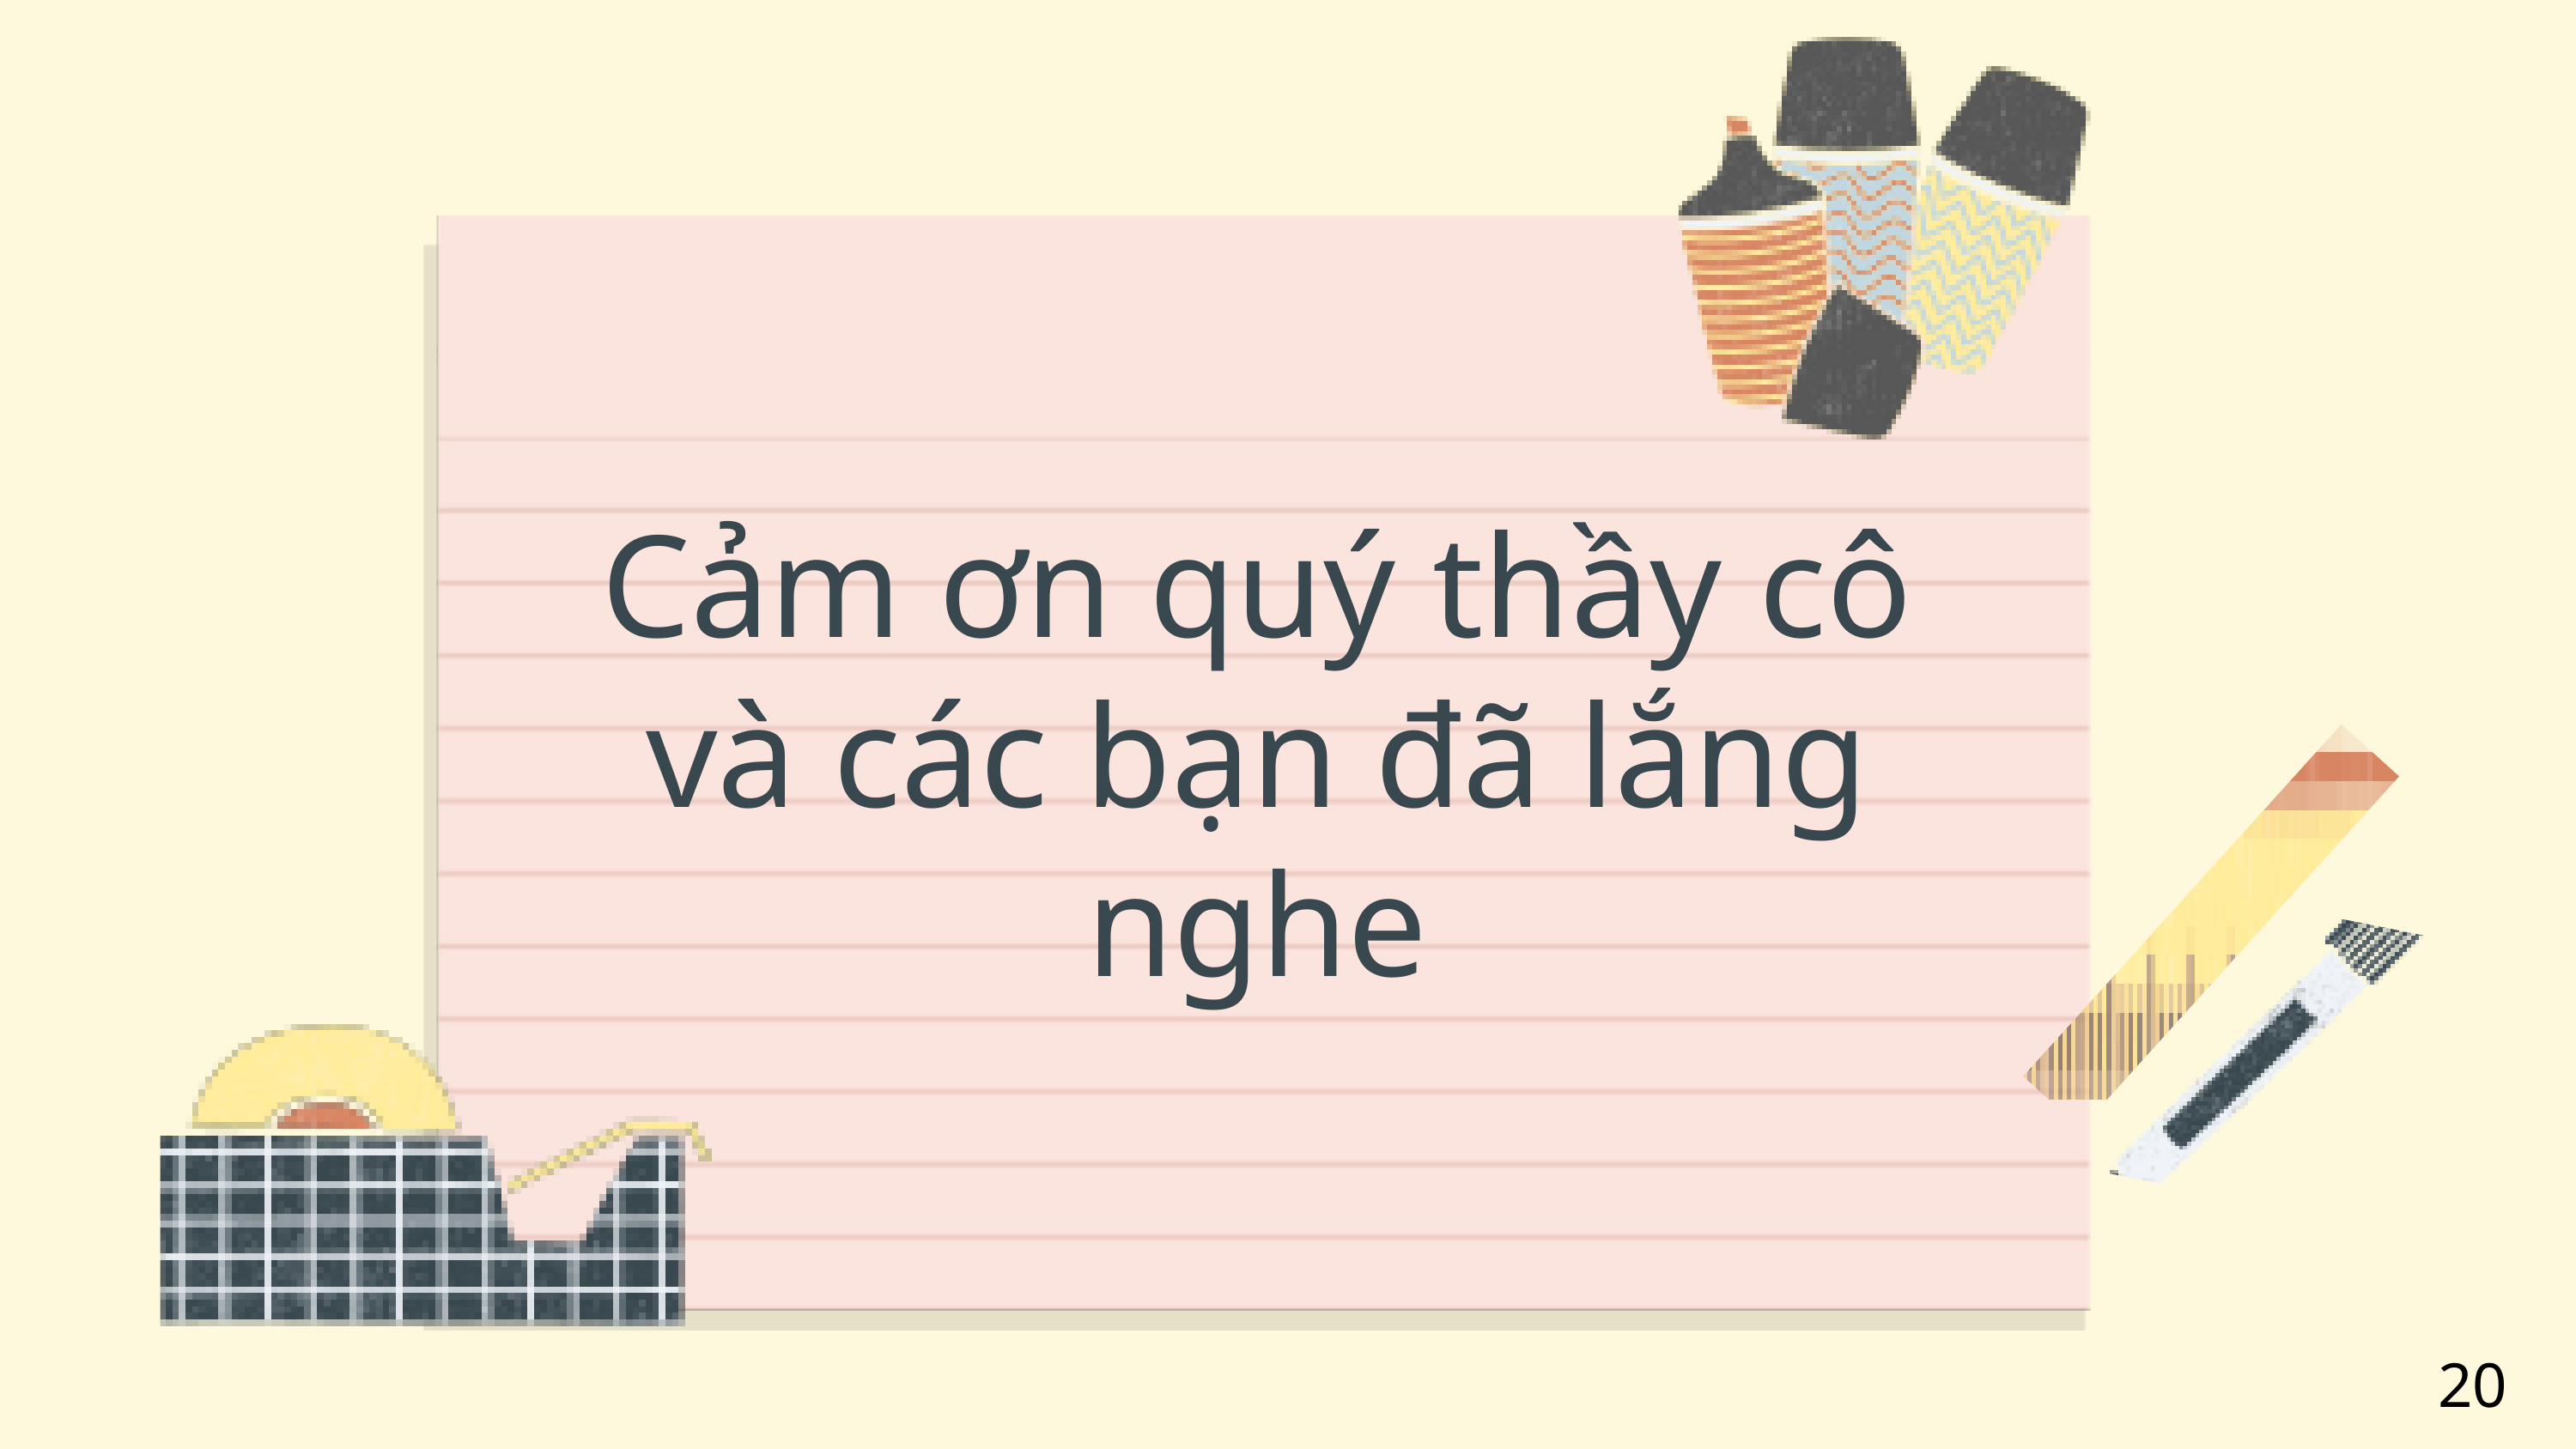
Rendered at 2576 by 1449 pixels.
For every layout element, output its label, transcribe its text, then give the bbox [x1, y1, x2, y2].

text_box [2090, 880, 2432, 1227]
text_box Cảm ơn quý thầy cô và các bạn đã lắng nghe [508, 496, 2006, 1005]
text_box [2192, 724, 2399, 906]
text_box [160, 1024, 713, 1326]
text_box [2023, 955, 2133, 1129]
text_box 20 [2433, 1334, 2513, 1420]
text_box [1678, 37, 2091, 440]
text_box [423, 215, 2091, 1331]
